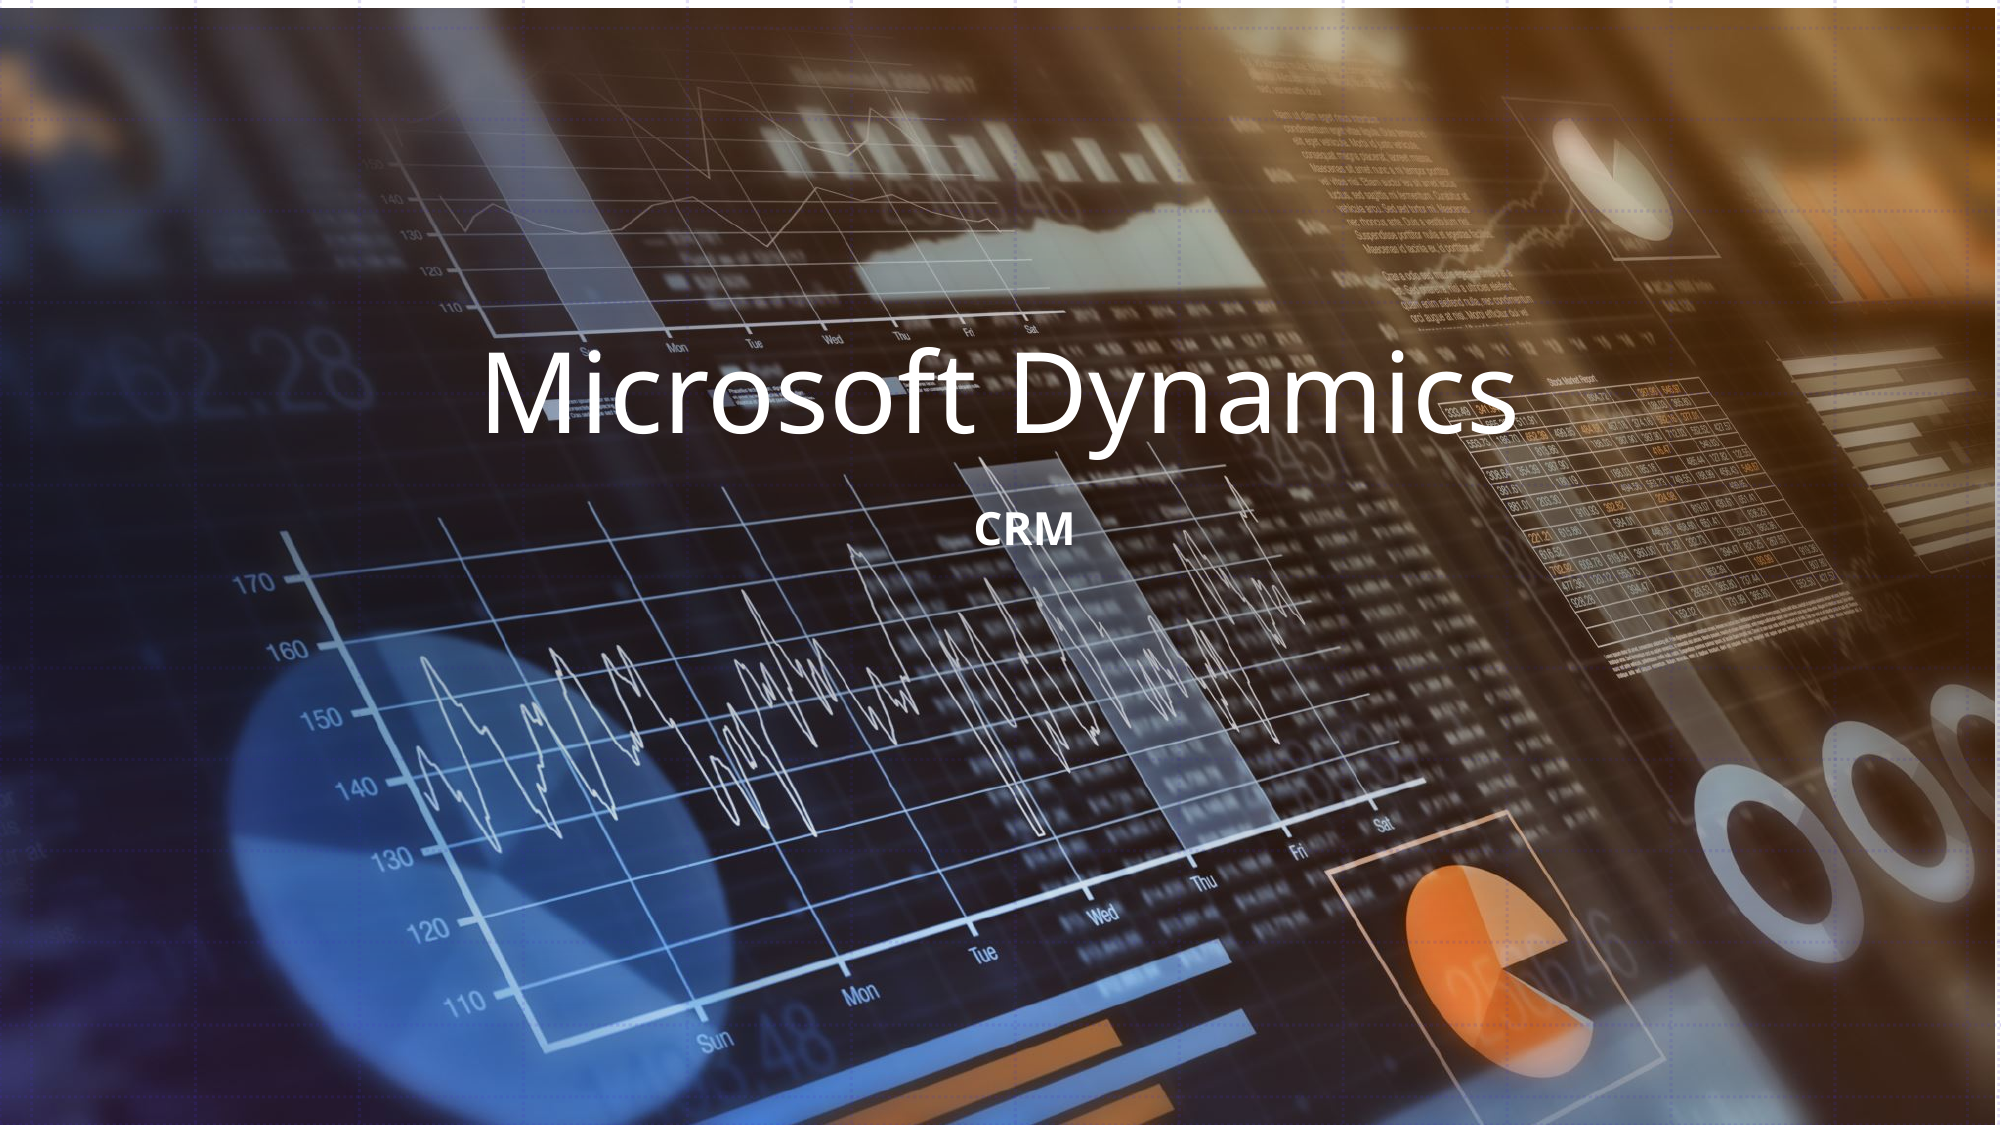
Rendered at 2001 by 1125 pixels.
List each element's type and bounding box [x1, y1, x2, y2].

text_box [0, 0, 2000, 1125]
